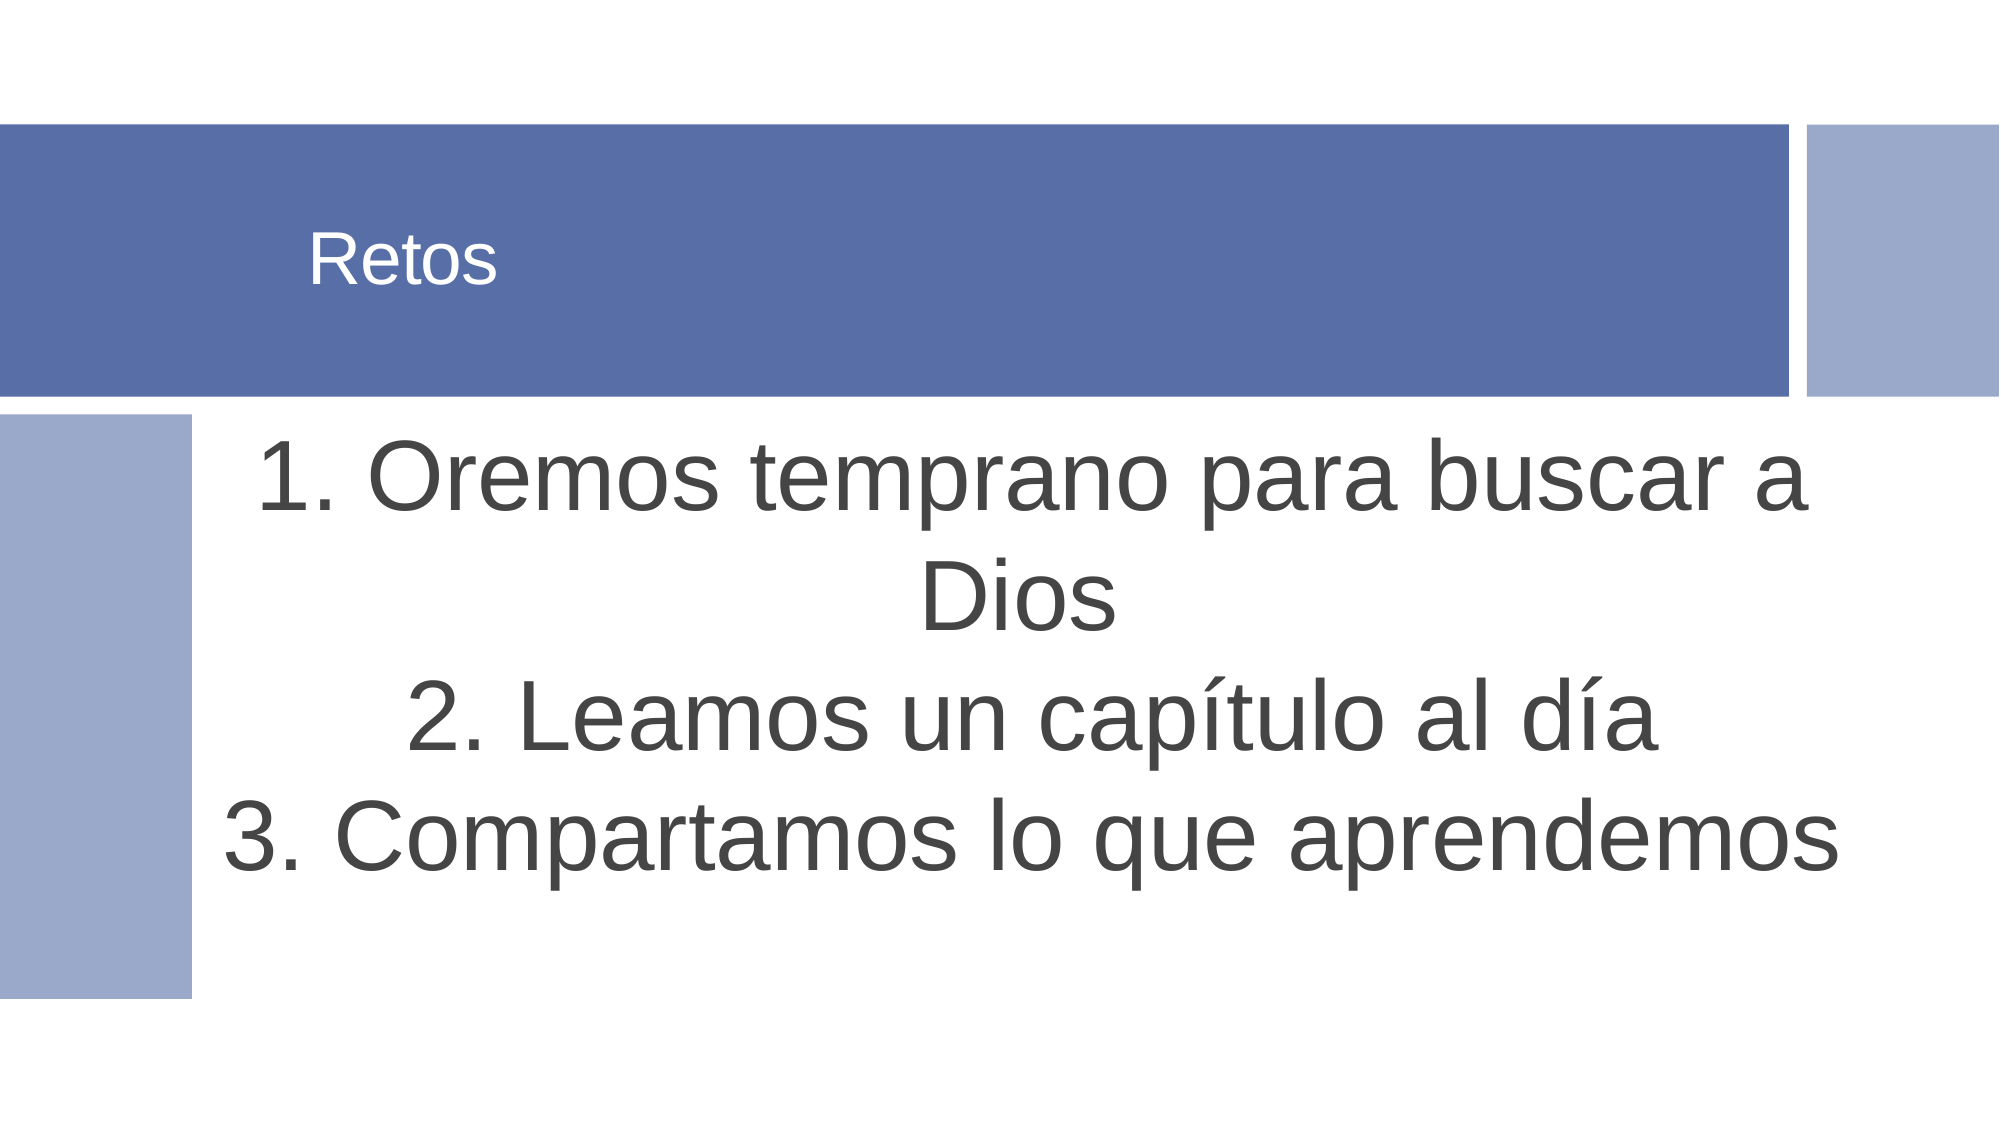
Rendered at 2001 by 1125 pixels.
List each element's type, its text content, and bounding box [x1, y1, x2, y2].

title Retos [292, 142, 1702, 378]
text_box 1. Oremos temprano para buscar a Dios 2. Leamos un capítulo al día 3. Compartamos lo que aprendemos [188, 403, 1877, 949]
